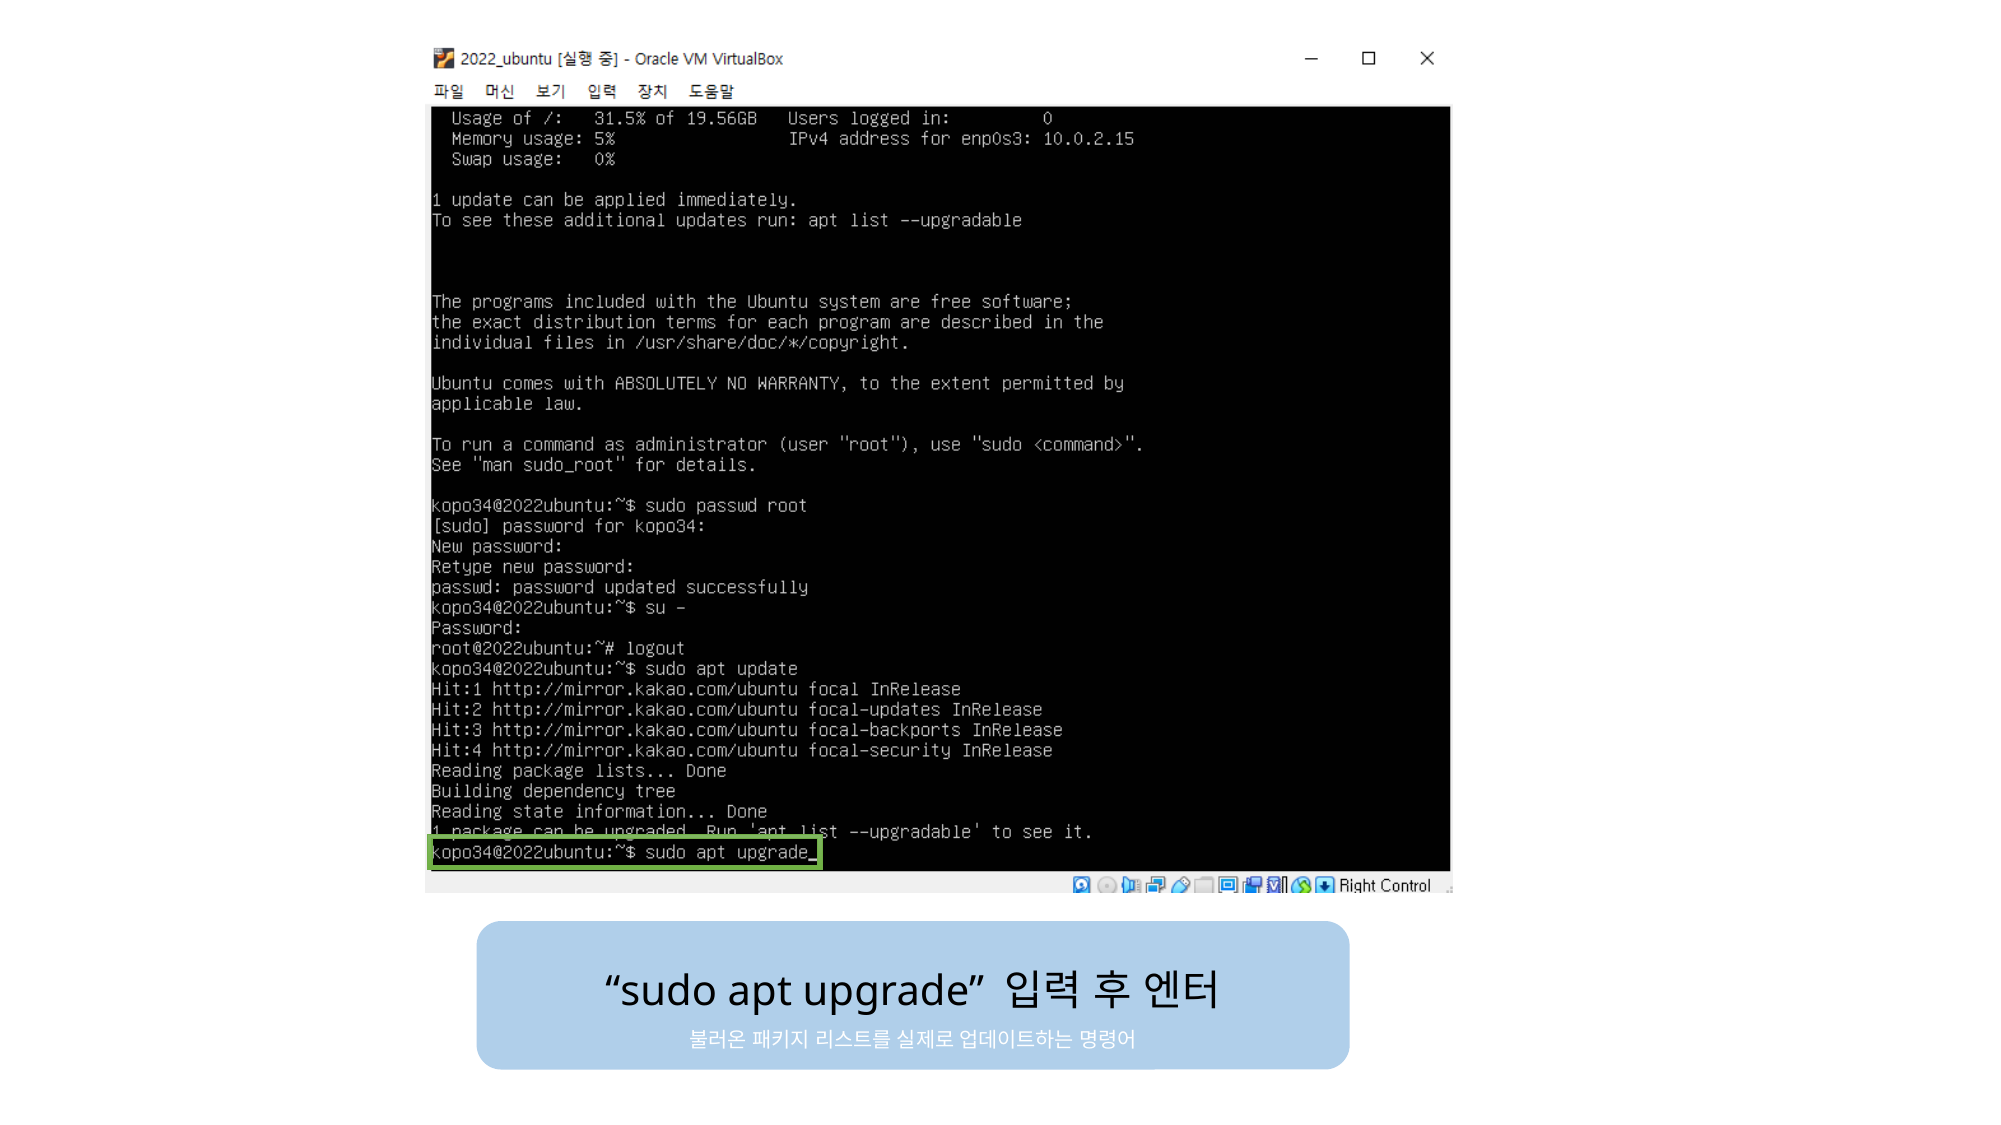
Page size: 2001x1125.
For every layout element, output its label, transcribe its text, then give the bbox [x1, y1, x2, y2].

picture [424, 43, 1453, 893]
text_box “sudo apt upgrade” 입력 후 엔터 불러온 패키지 리스트를 실제로 업데이트하는 명령어 [475, 919, 1351, 1071]
